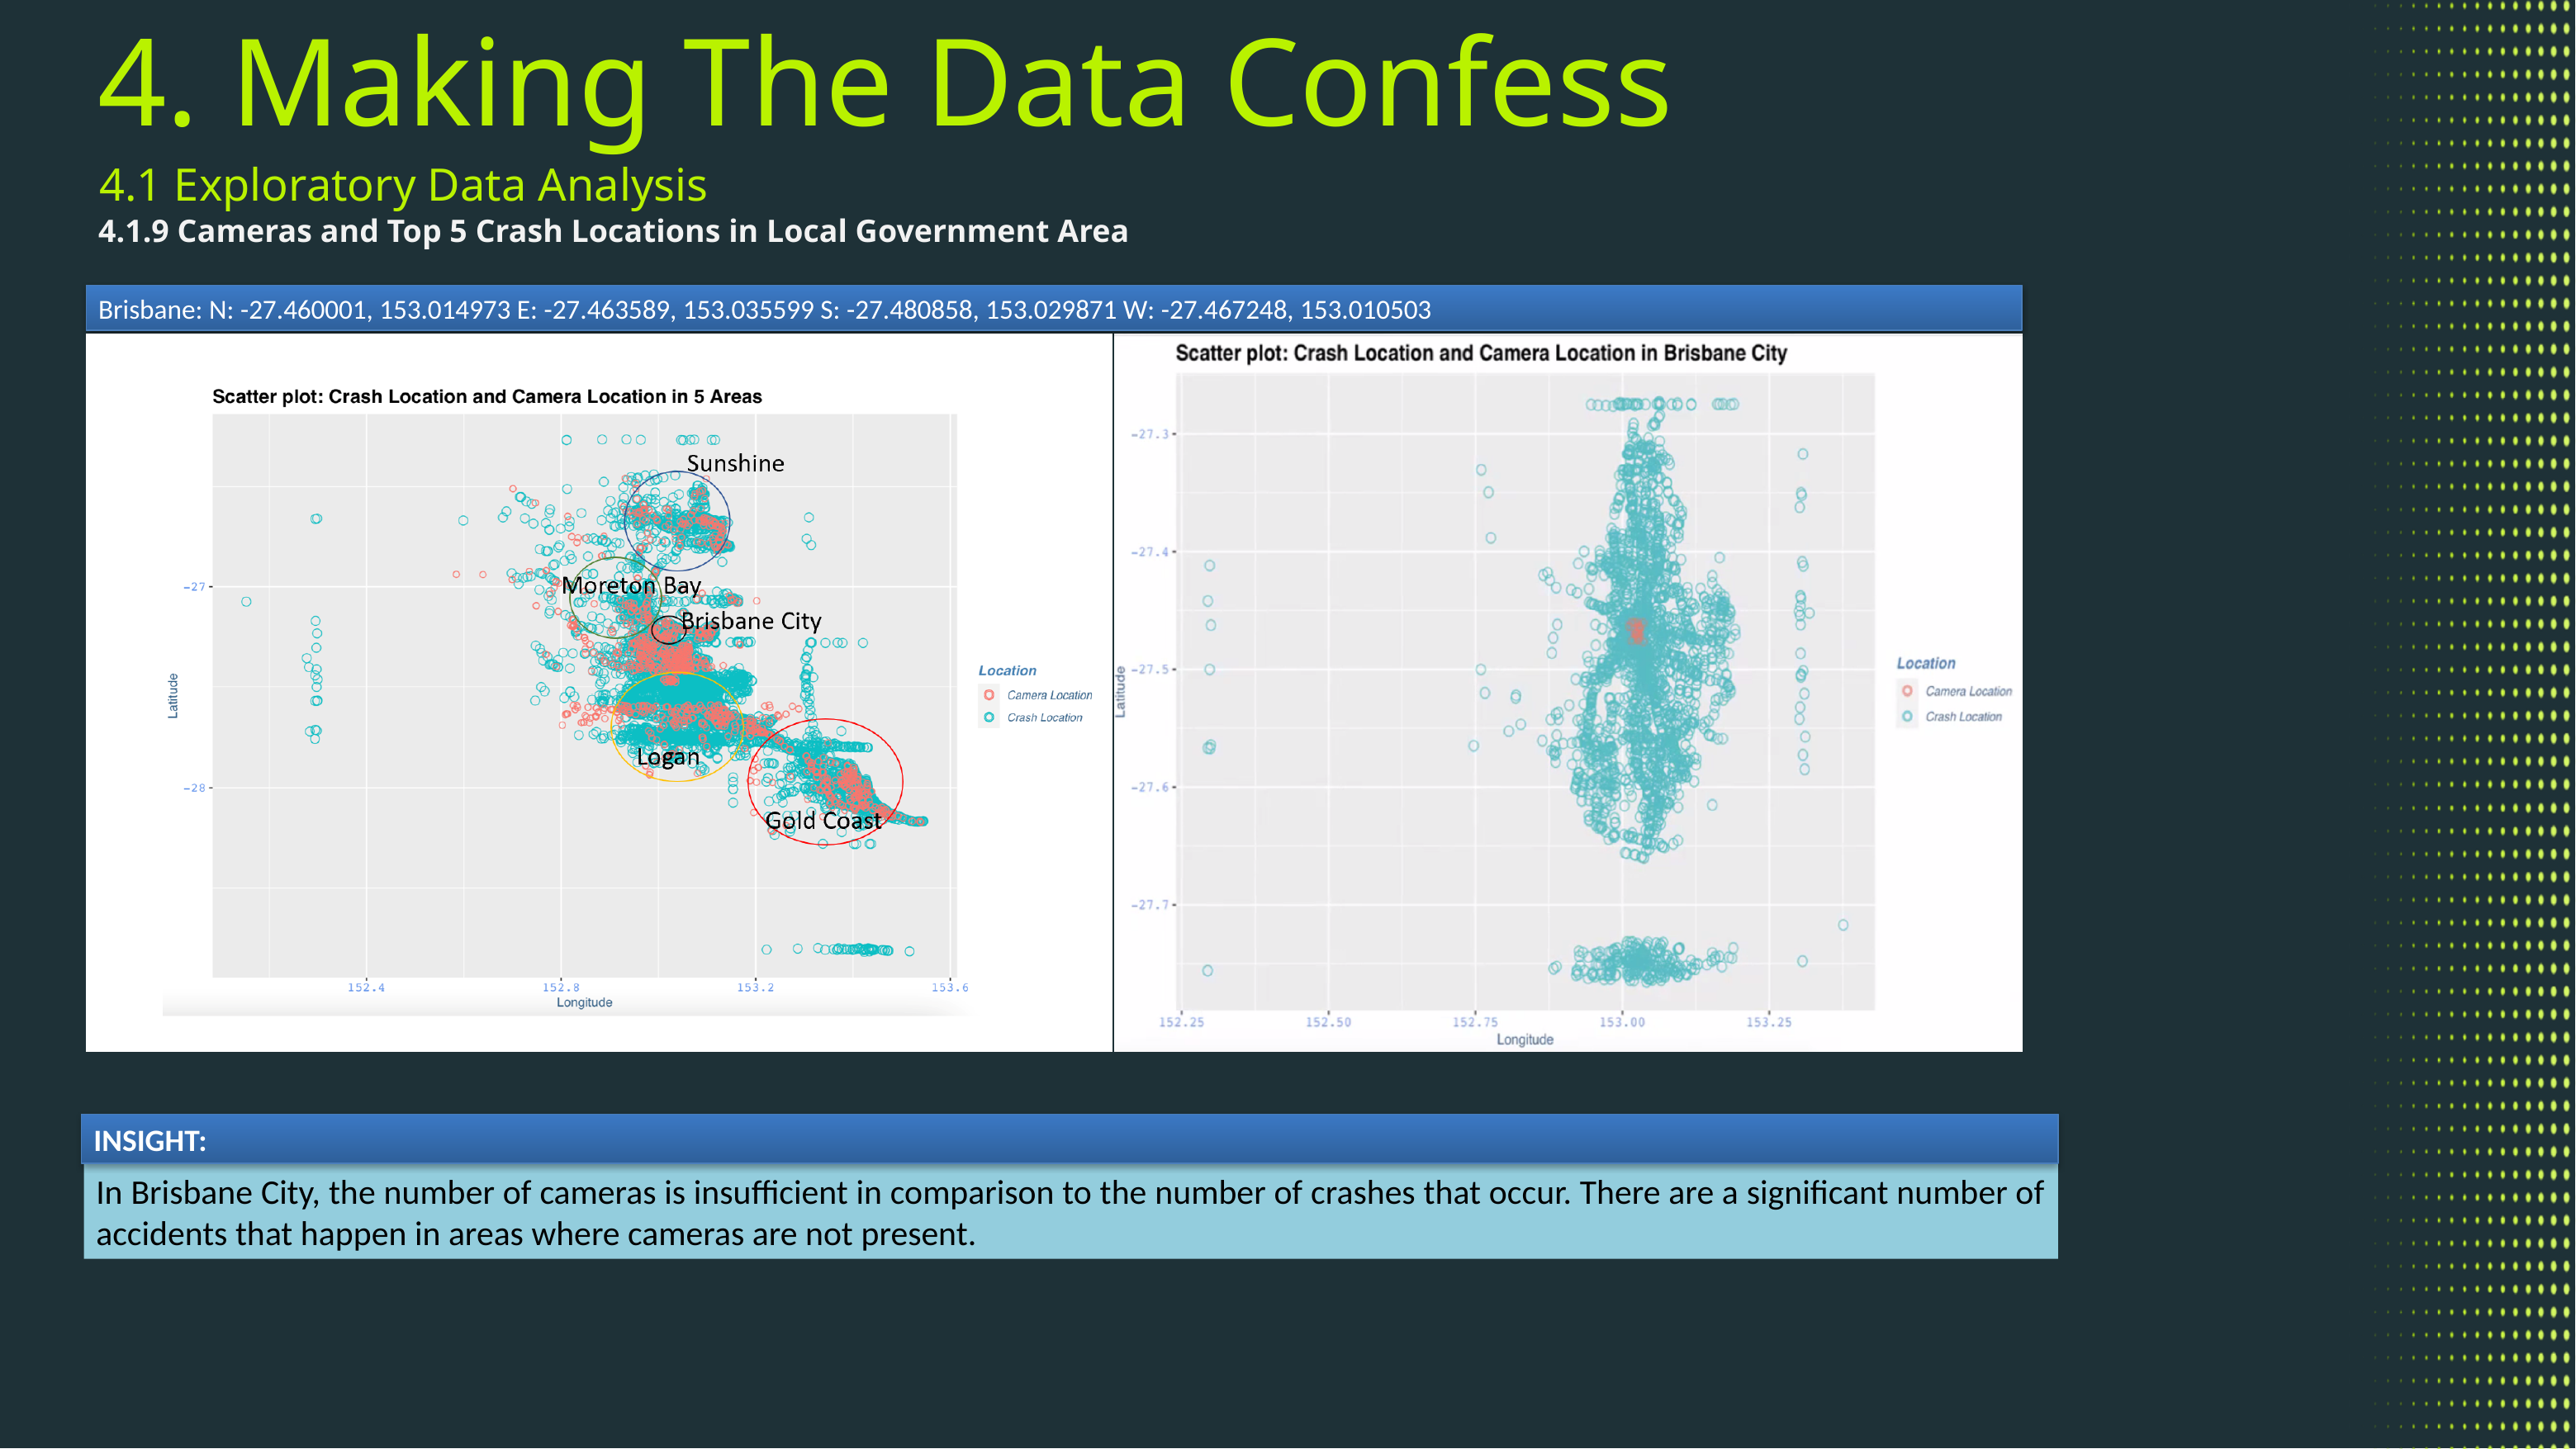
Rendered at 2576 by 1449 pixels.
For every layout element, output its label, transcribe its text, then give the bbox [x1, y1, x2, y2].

text_box 4.1 Exploratory Data Analysis [99, 151, 958, 205]
picture [2023, 0, 2576, 1449]
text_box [86, 285, 2023, 1052]
text_box 4.1.9 Cameras and Top 5 Crash Locations in Local Government Area [86, 205, 2428, 382]
text_box 4. Making The Data Confess [97, 5, 2147, 151]
text_box INSIGHT: [81, 1114, 2059, 1164]
text_box In Brisbane City, the number of cameras is insufficient in comparison to the number of crashes that occur. There are a significant number of accidents that happen in areas where cameras are not present. [83, 1172, 2058, 1259]
